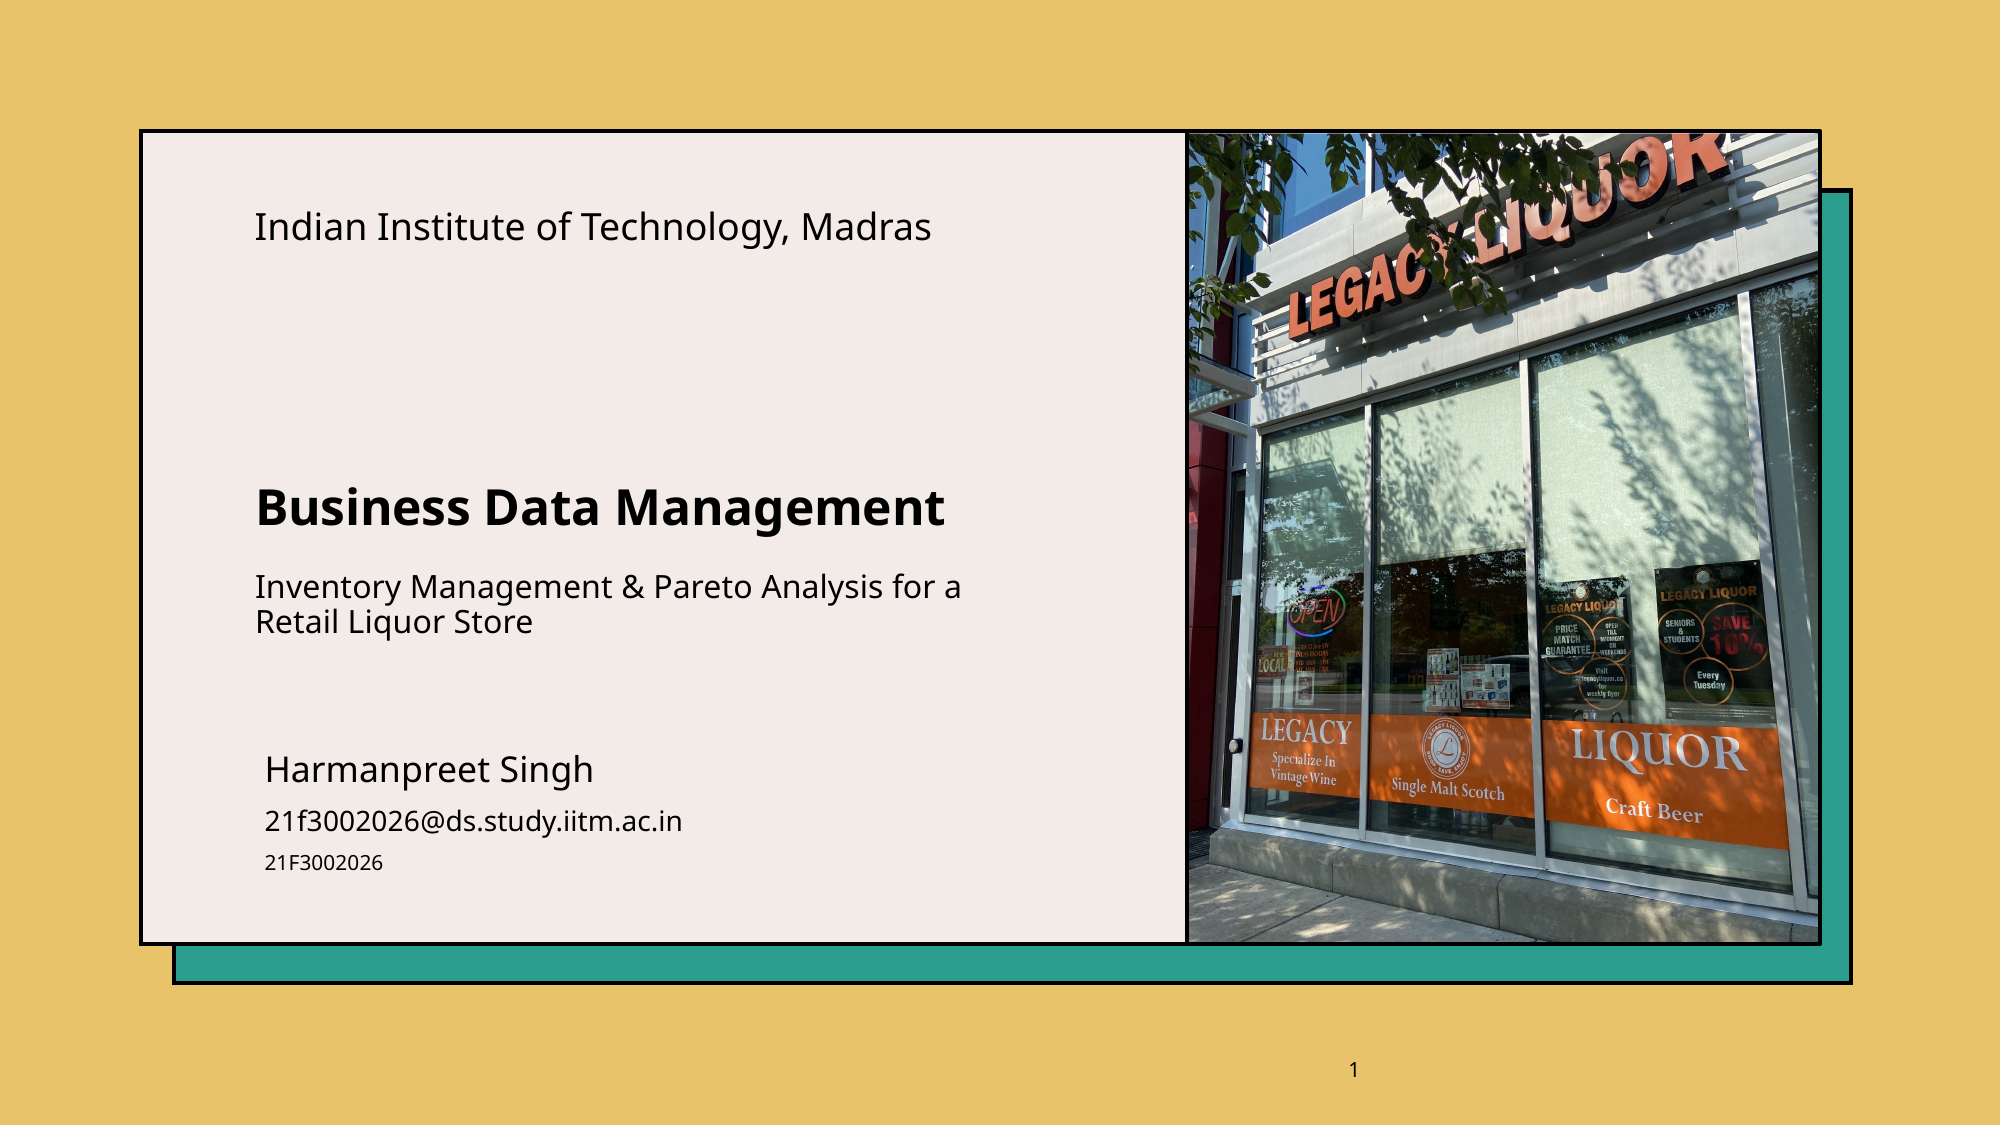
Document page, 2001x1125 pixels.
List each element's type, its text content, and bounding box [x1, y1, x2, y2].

slide_number 1 [1324, 1050, 1385, 1091]
subtitle Harmanpreet Singh 21f3002026@ds.study.iitm.ac.in 21F3002026 [240, 693, 1040, 885]
picture [1099, 134, 1908, 942]
text_box Indian Institute of Technology, Madras [239, 195, 1040, 255]
title Business Data Management Inventory Management & Pareto Analysis for a Retail Liquor Store [240, 367, 1040, 648]
